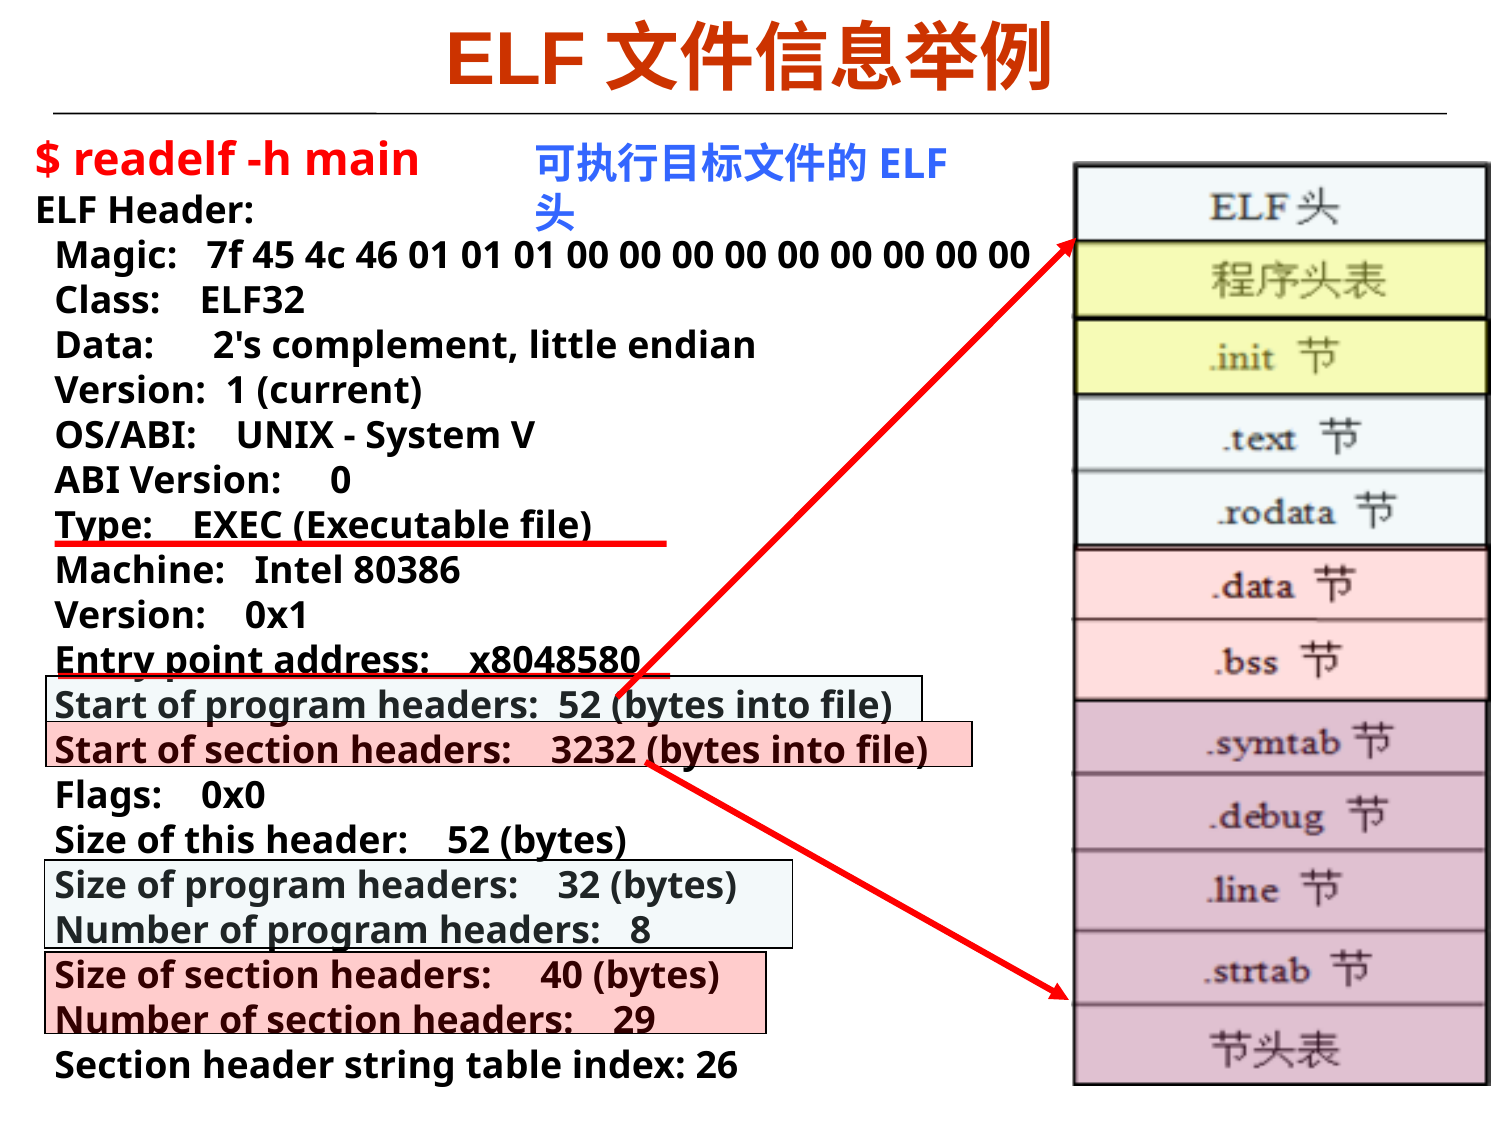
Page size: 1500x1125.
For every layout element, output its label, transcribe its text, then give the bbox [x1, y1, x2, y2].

picture [1071, 161, 1491, 1086]
text_box [44, 952, 767, 1034]
text_box [45, 676, 923, 721]
text_box [44, 859, 793, 949]
text_box [45, 721, 973, 767]
text_box 可执行目标文件的ELF头 [519, 129, 1012, 245]
text_box [645, 761, 1066, 1000]
title ELF文件信息举例 [74, 8, 1426, 102]
list $ readelf -h main ELF Header: Magic: 7f 45 4c 46 01 01 01 00 00 00 00 00 00 00 00 00 Class: ELF32 Data: 2's complement, little endian Version: 1 (current) OS/ABI: UNIX - System V ABI Version: 0 Type: EXEC (Executable file) Machine: Intel 80386 Version: 0x1 Entry point address: x8048580 Start of program headers: 52 (bytes into file) Start of section headers: 3232 (bytes into file) Flags: 0x0 Size of this header: 52 (bytes) Size of program headers: 32 (bytes) Number of program headers: 8 Size of section headers: 40 (bytes) Number of section headers: 29 Section header string table index: 26 [19, 126, 1282, 1092]
